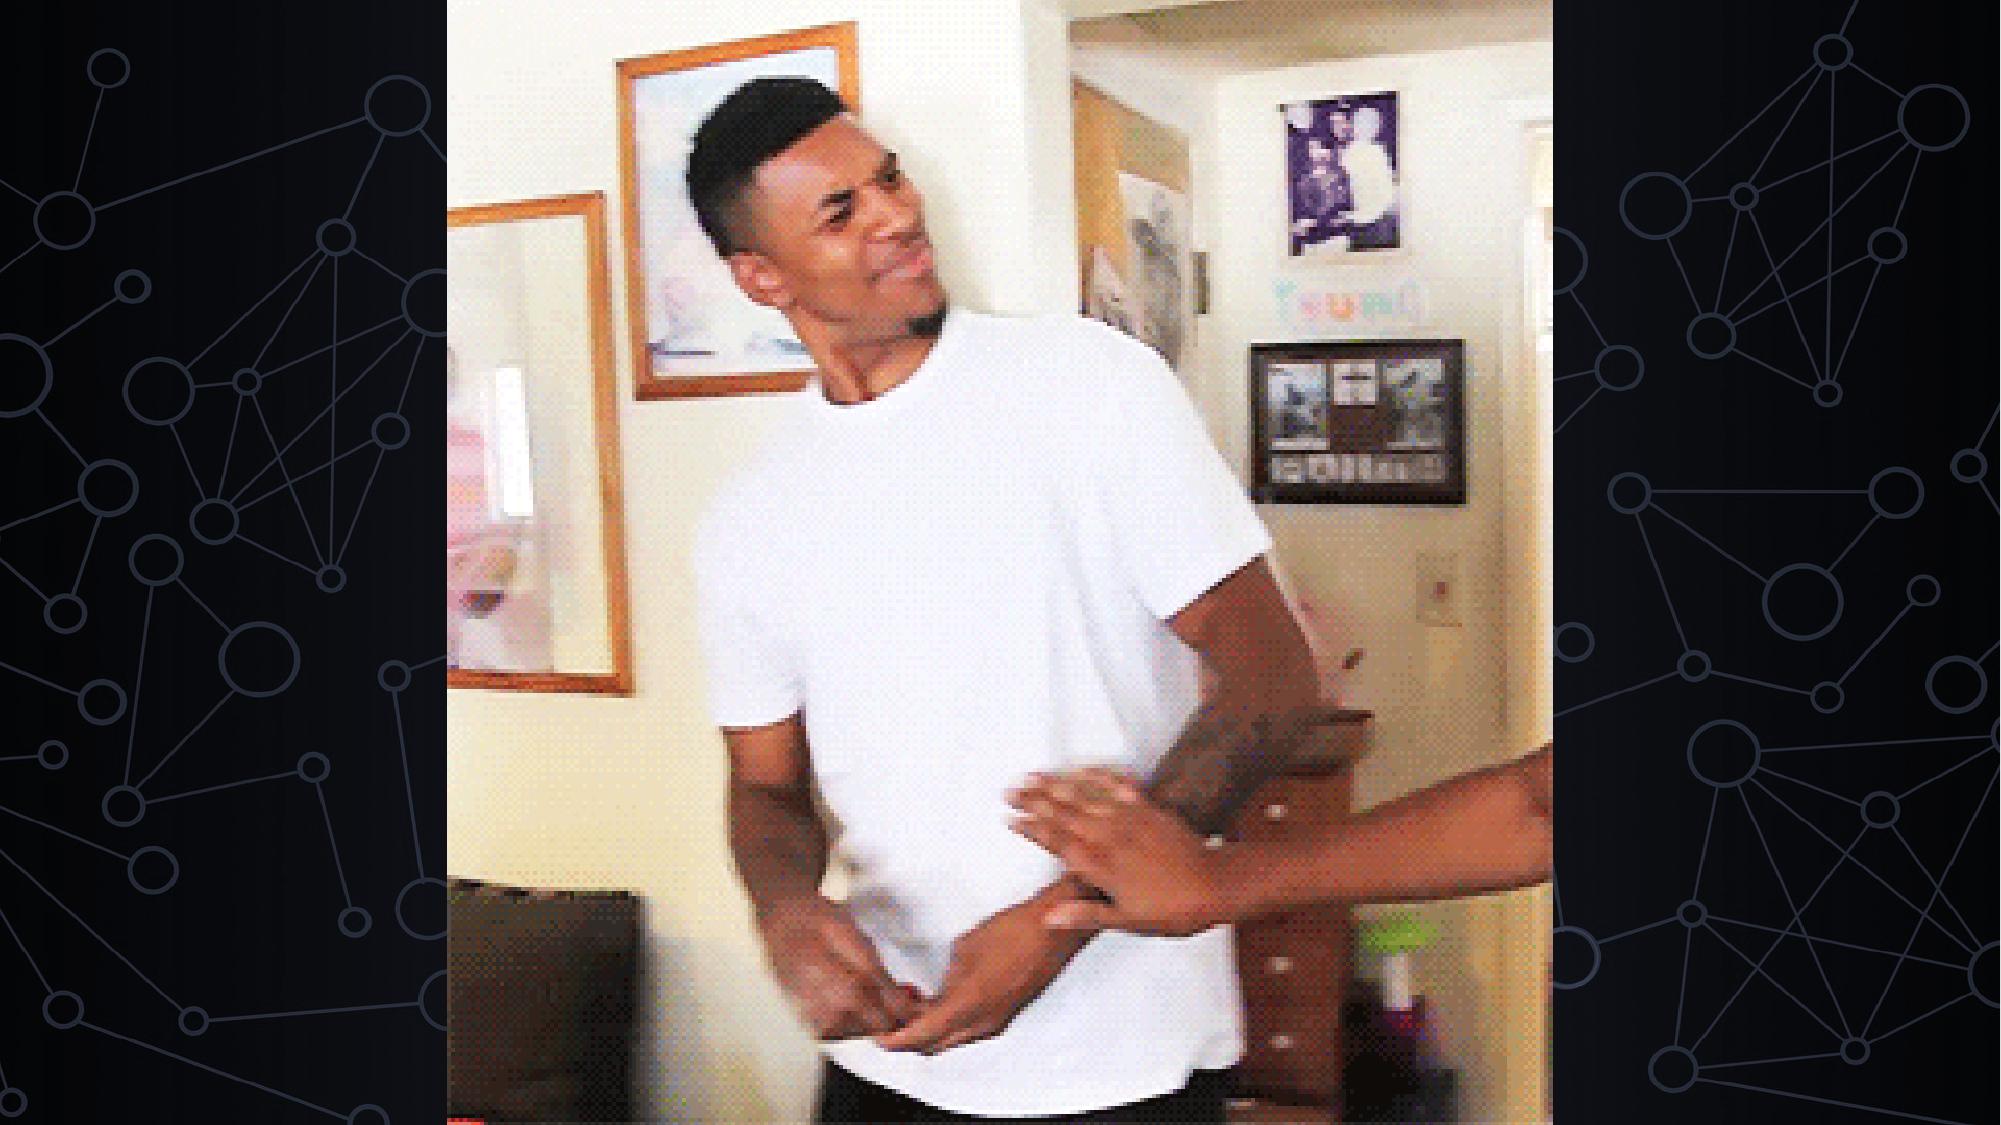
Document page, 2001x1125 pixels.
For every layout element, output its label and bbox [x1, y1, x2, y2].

picture [447, 0, 1553, 1125]
